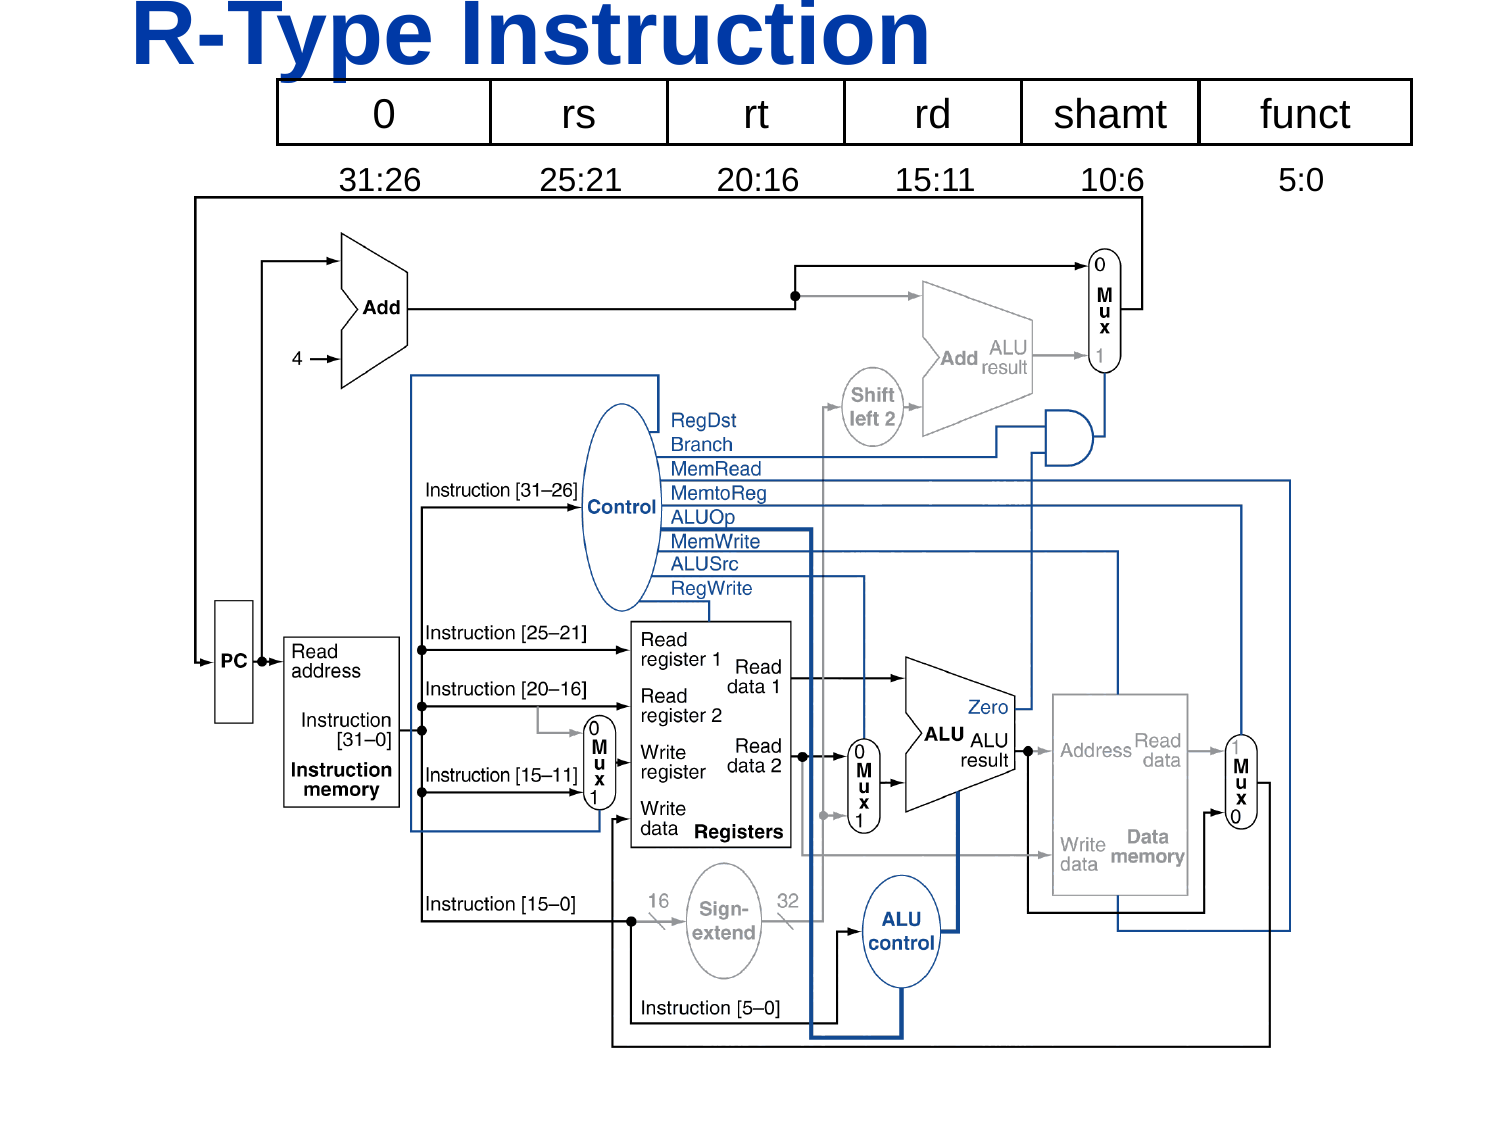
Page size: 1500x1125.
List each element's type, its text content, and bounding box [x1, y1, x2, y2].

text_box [277, 79, 1412, 207]
picture [194, 196, 1291, 1049]
title R-Type Instruction [115, 23, 1436, 91]
